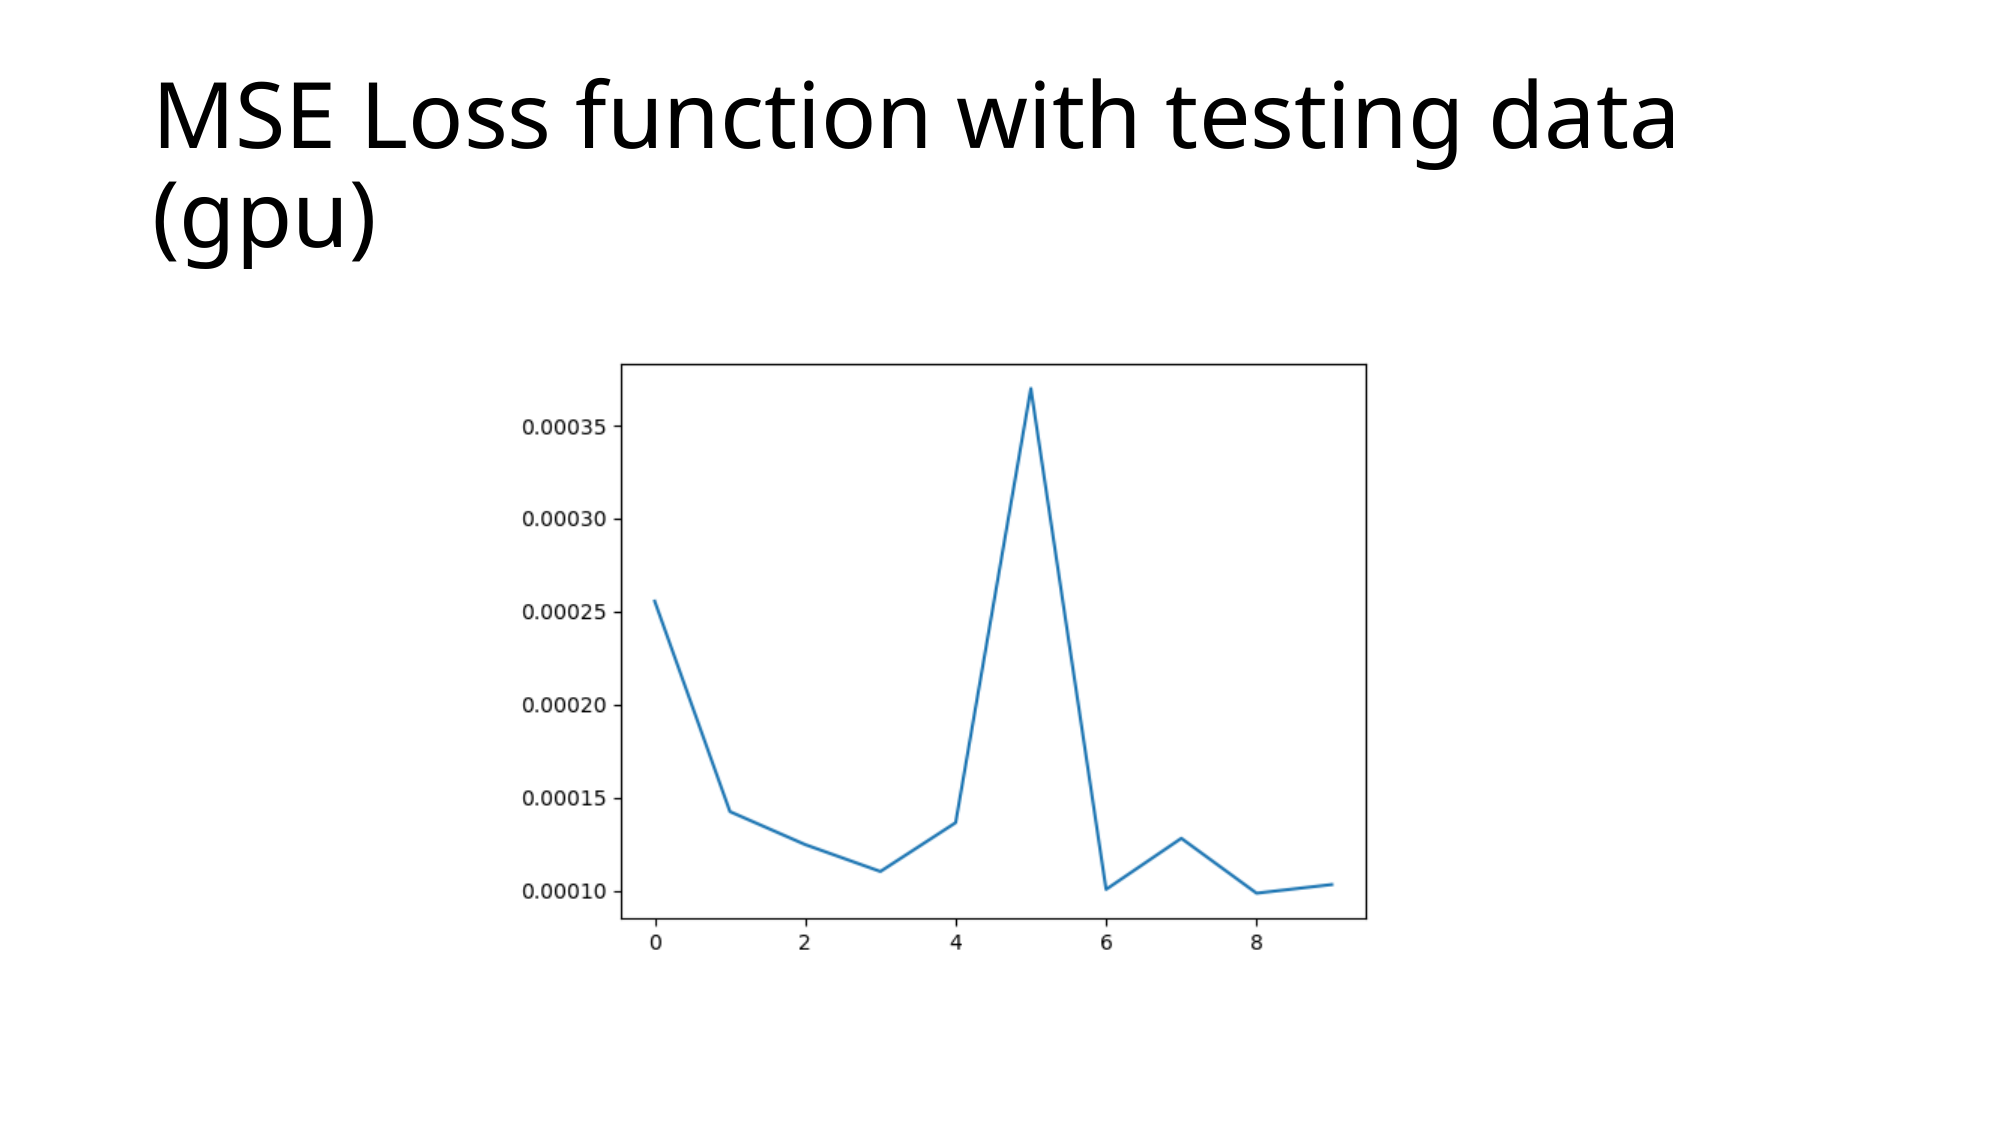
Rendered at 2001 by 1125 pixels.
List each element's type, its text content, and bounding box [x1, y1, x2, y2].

title MSE Loss function with testing data (gpu) [137, 59, 1863, 278]
picture [501, 277, 1462, 998]
